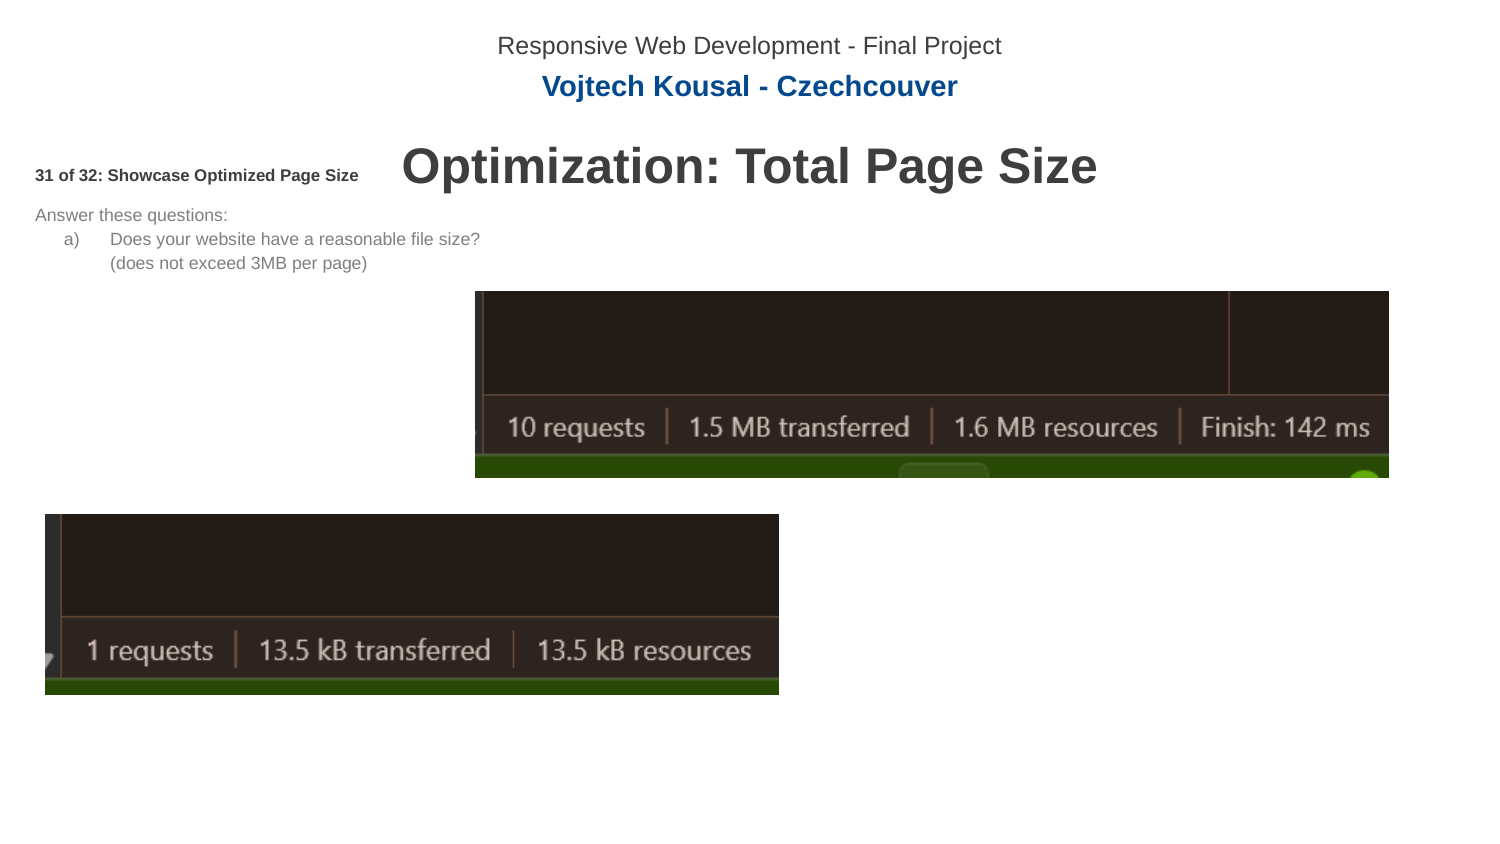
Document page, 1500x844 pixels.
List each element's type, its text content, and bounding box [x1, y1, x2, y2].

text_box Vojtech Kousal - Czechcouver [298, 55, 1202, 109]
picture [475, 290, 1389, 478]
text_box 31 of 32: Showcase Optimized Page Size [20, 154, 538, 192]
text_box Responsive Web Development - Final Project [298, 18, 1202, 55]
picture [45, 514, 779, 695]
text_box Answer these questions: Does your website have a reasonable file size? (does not exceed 3MB per page) [20, 192, 538, 480]
text_box Optimization: Total Page Size [298, 117, 1202, 186]
